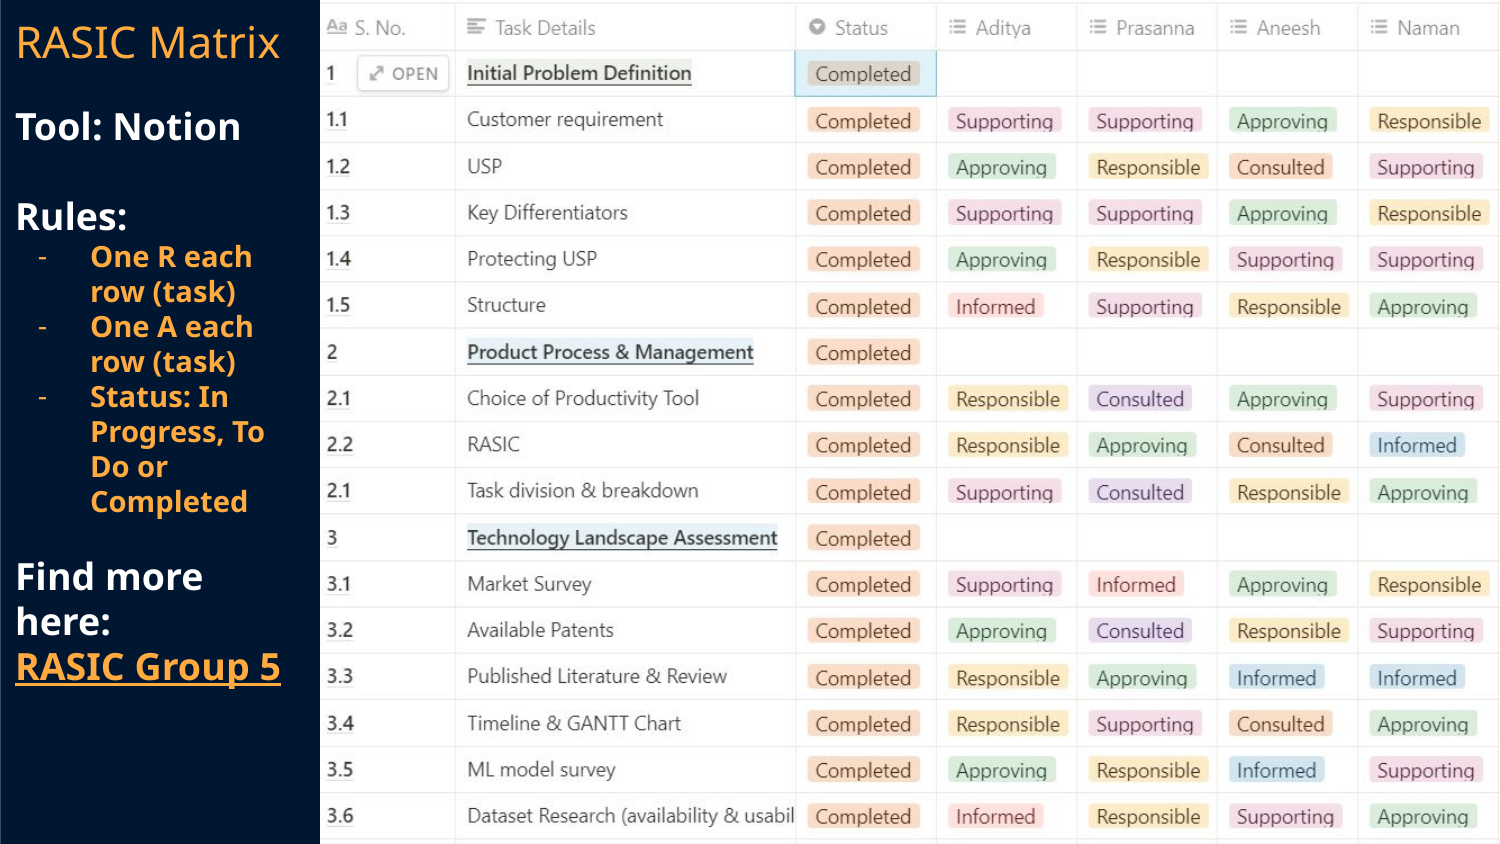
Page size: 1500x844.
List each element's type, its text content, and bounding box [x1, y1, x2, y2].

title RASIC Matrix [0, 0, 317, 88]
picture [0, 0, 1500, 844]
text_box Tool: Notion Rules: One R each row (task) One A each row (task) Status: In Progress, To Do or Completed Find more here: RASIC Group 5 [0, 88, 314, 744]
